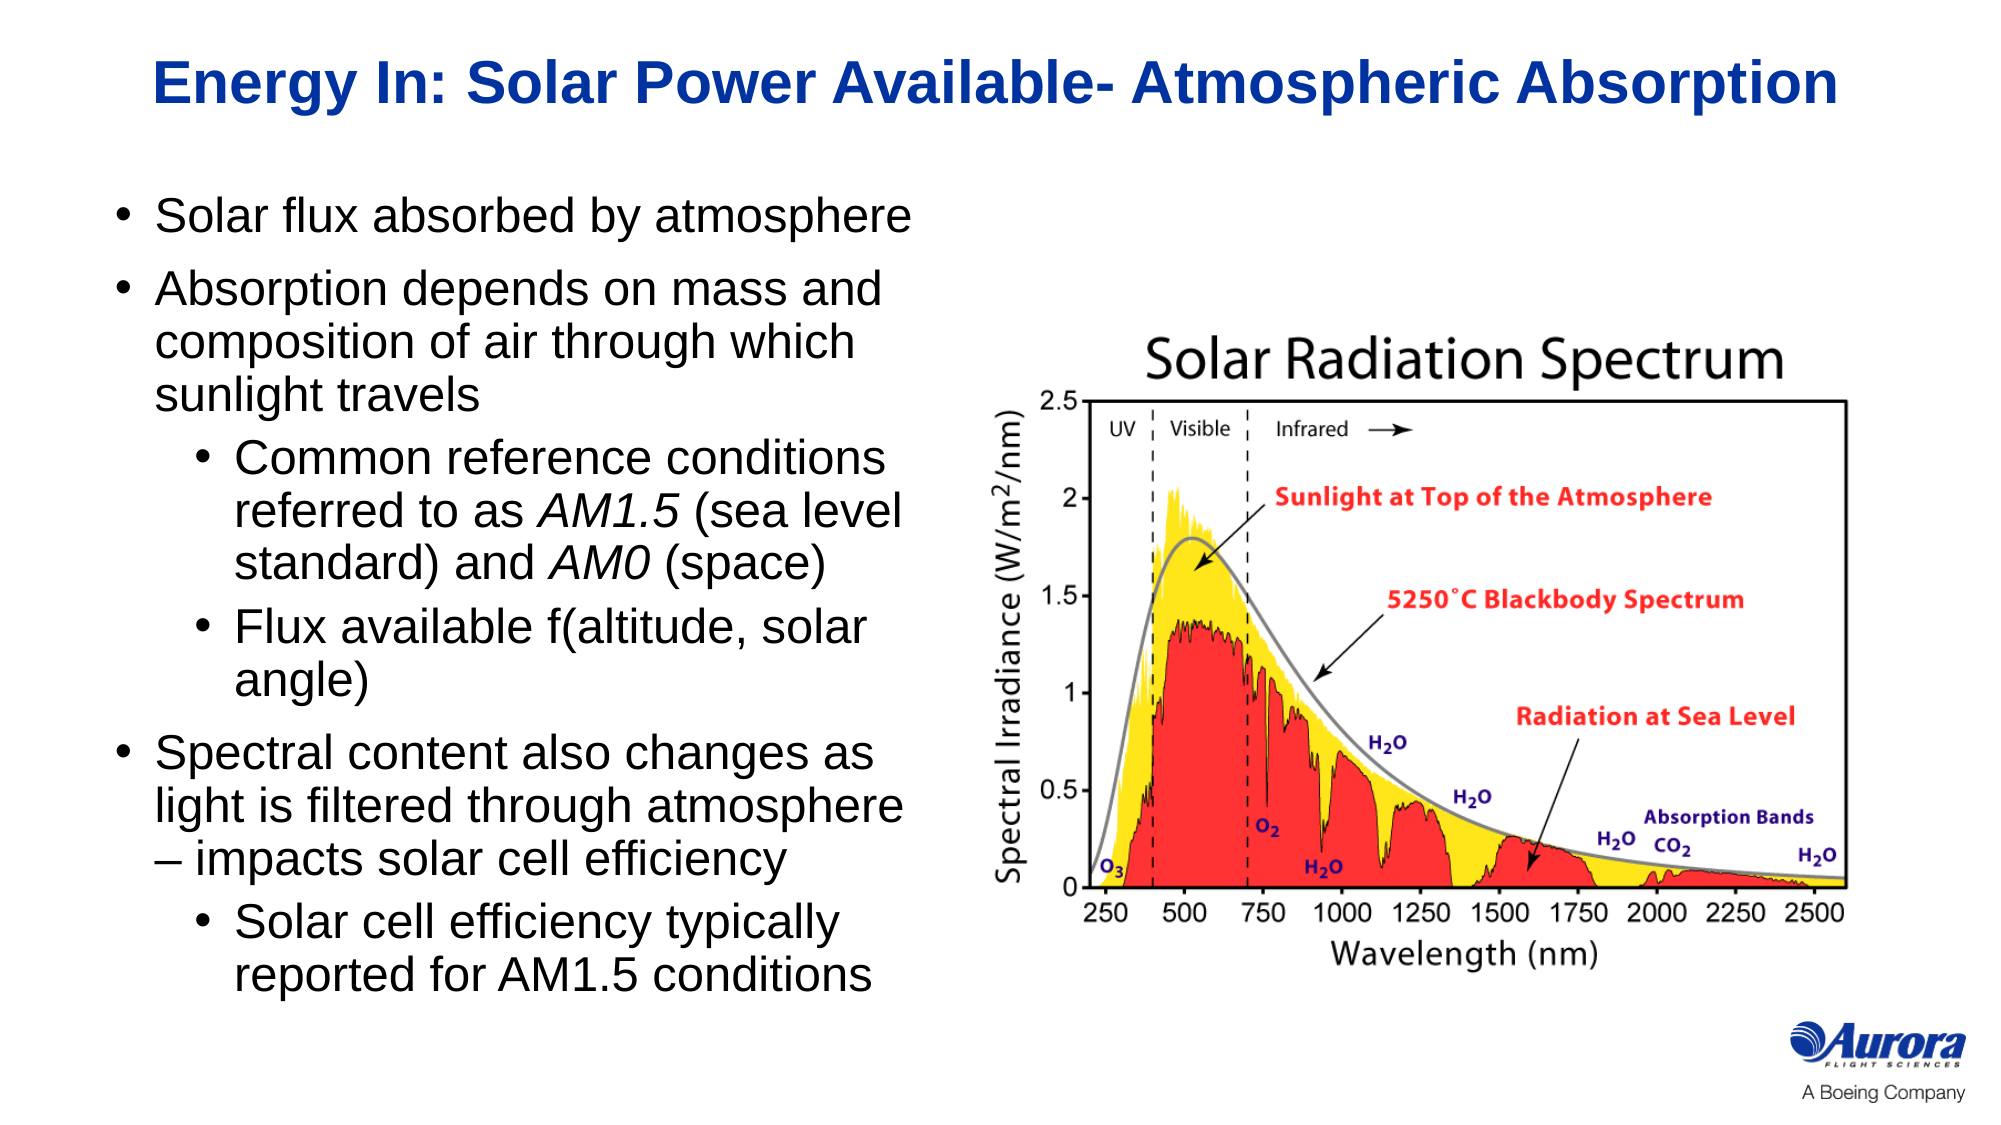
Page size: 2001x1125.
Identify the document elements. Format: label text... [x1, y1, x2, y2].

list Solar flux absorbed by atmosphere Absorption depends on mass and composition of air through which sunlight travels Common reference conditions referred to as AM1.5 (sea level standard) and AM0 (space) Flux available f(altitude, solar angle) Spectral content also changes as light is filtered through atmosphere – impacts solar cell efficiency Solar cell efficiency typically reported for AM1.5 conditions [99, 182, 933, 1023]
title Energy In: Solar Power Available- Atmospheric Absorption [137, 41, 1863, 126]
picture [979, 321, 1865, 980]
picture [1790, 1021, 1966, 1103]
